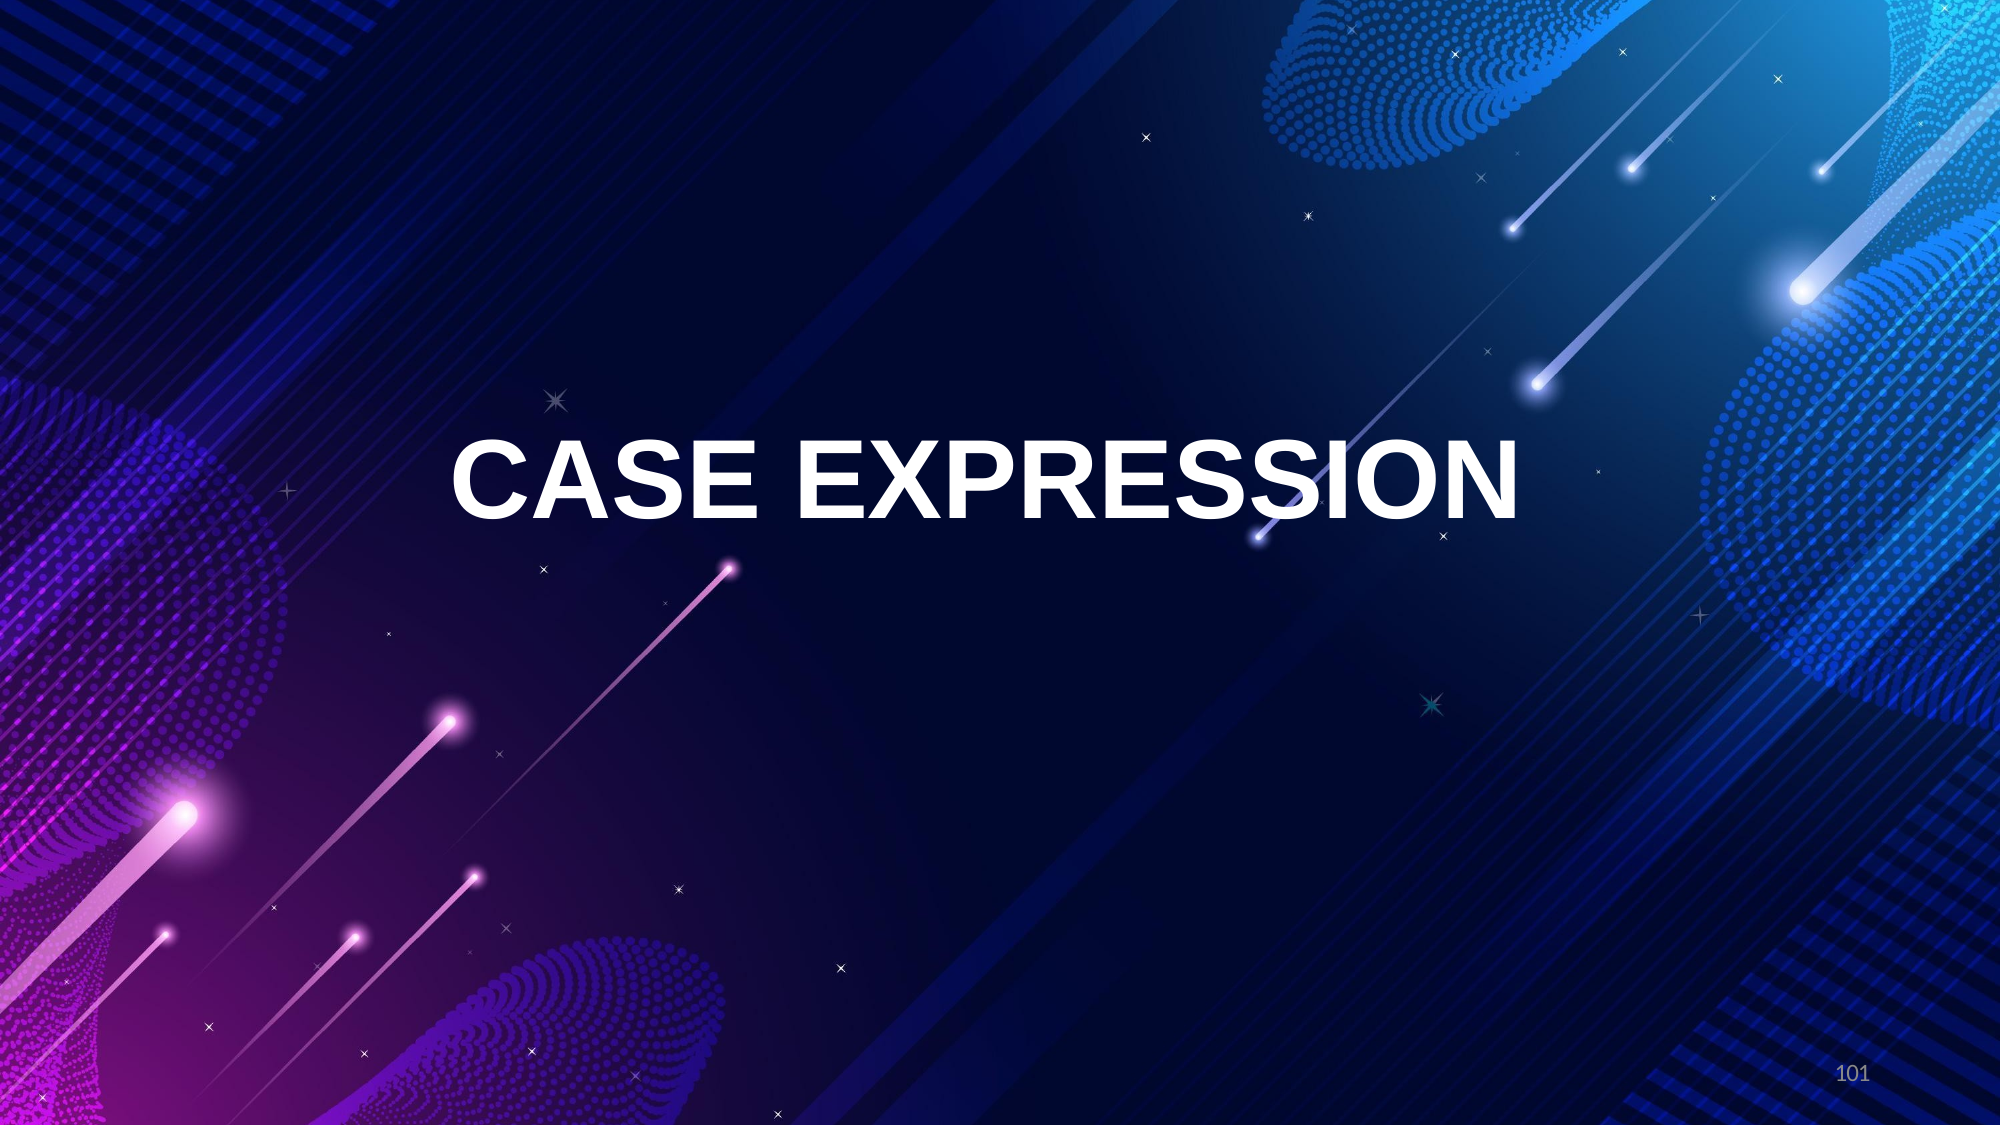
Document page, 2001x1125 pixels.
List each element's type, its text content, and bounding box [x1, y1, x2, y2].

picture [0, 0, 2000, 1125]
title CASE EXPRESSION [139, 299, 1837, 595]
slide_number 101 [1802, 1060, 1875, 1100]
